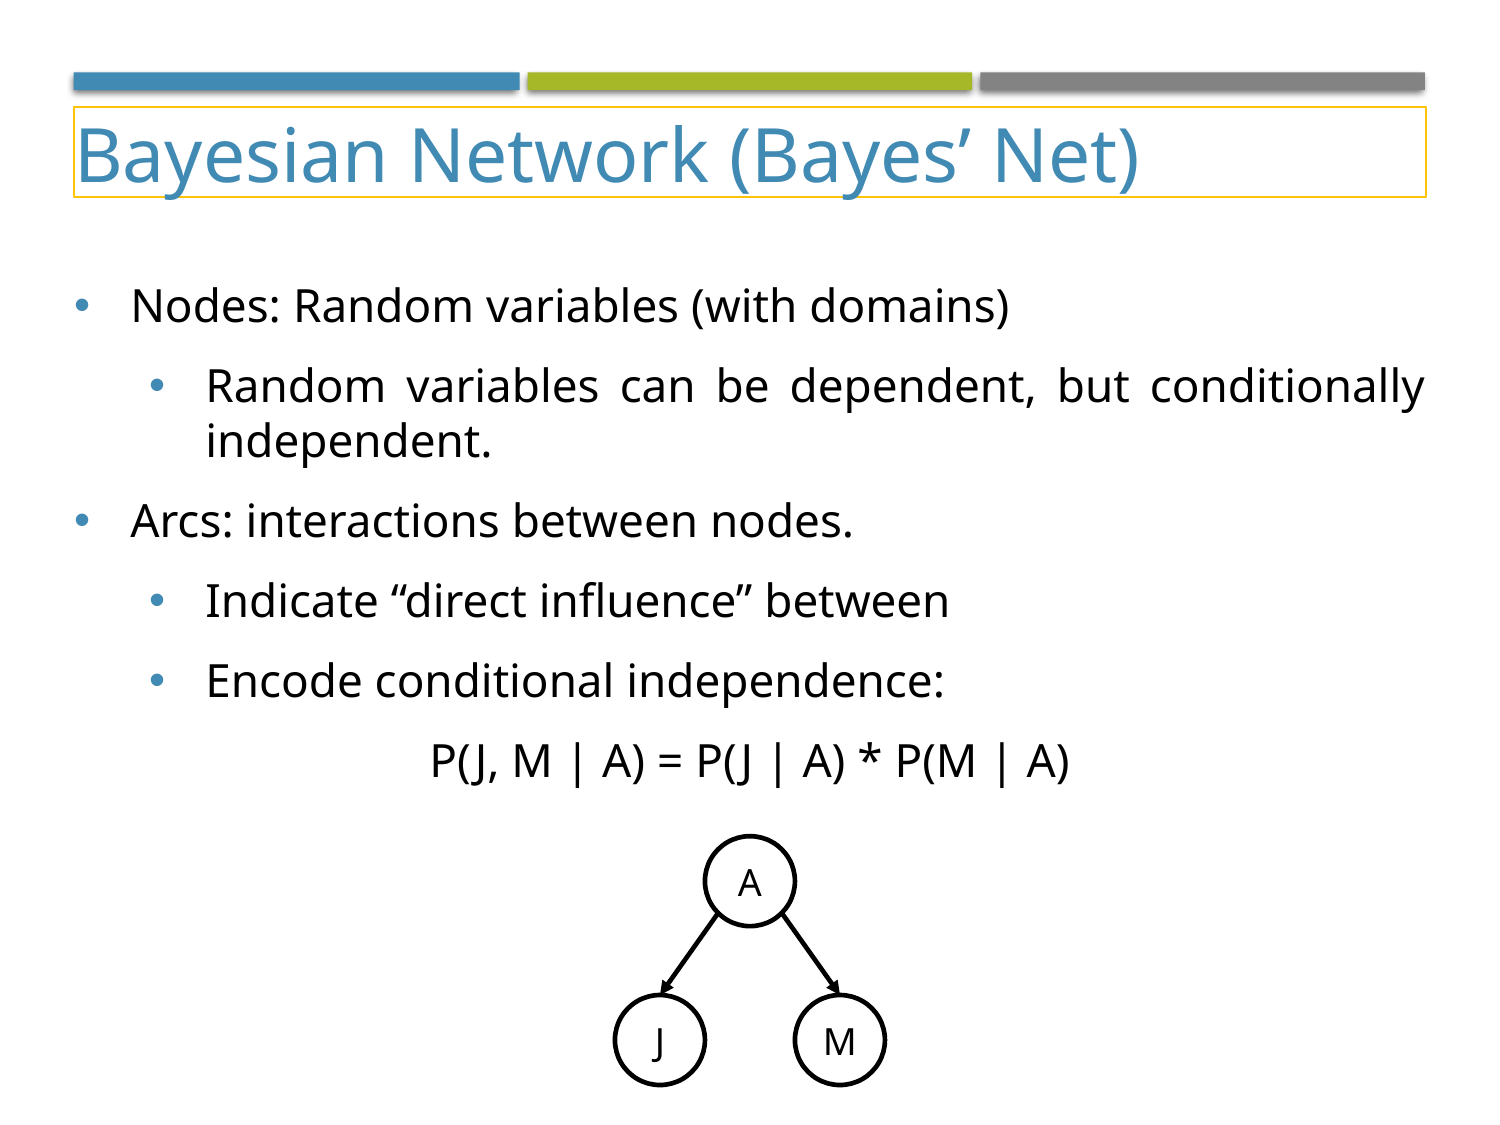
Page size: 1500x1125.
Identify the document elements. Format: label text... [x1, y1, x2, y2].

text_box Bayesian Network (Bayes’ Net) [74, 106, 1426, 198]
text_box Nodes: Random variables (with domains) Random variables can be dependent, but conditionally independent. Arcs: interactions between nodes. Indicate “direct influence” between Encode conditional independence: P(J, M | A) = P(J | A) * P(M | A) [74, 276, 1426, 787]
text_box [614, 835, 886, 1086]
